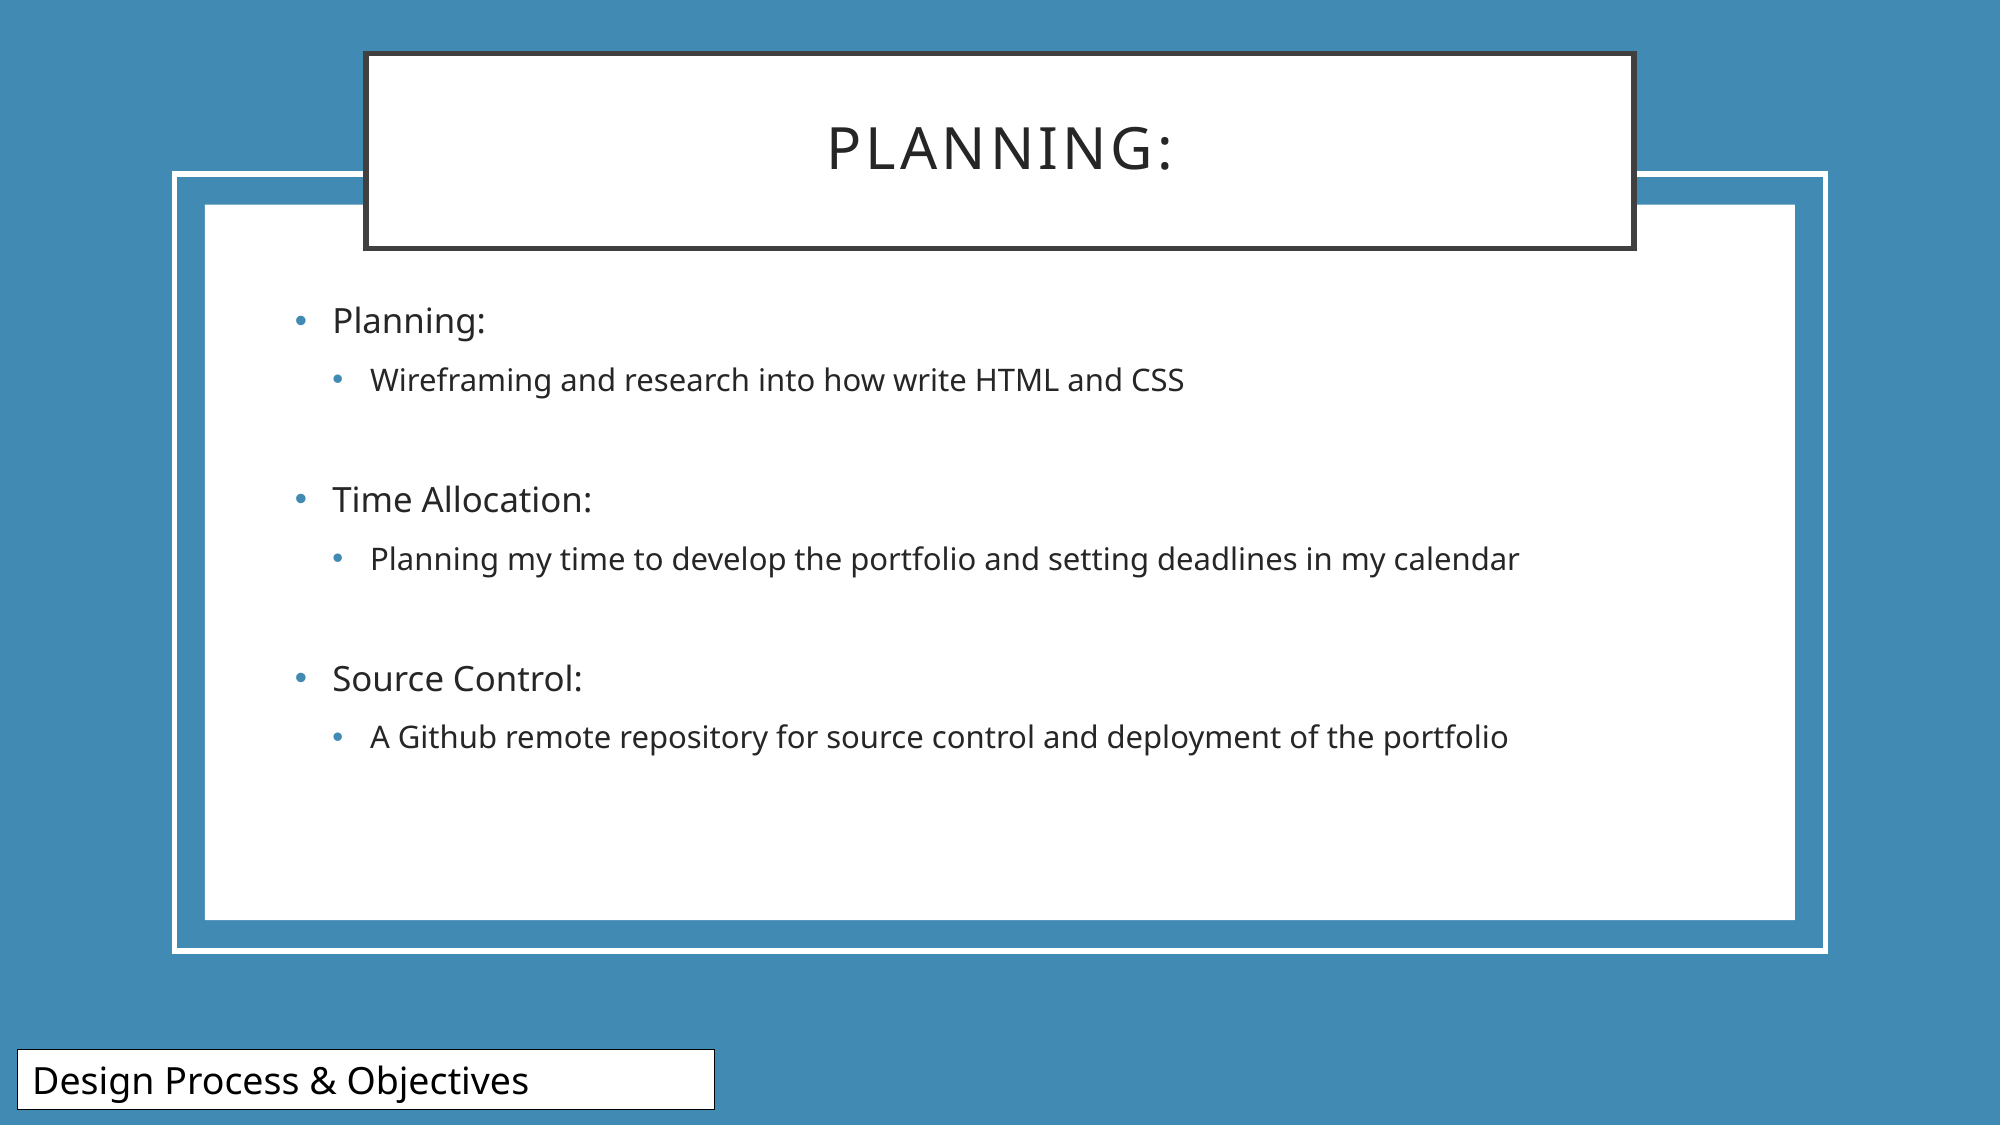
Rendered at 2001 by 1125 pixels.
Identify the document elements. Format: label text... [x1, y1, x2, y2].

list Planning: Wireframing and research into how write HTML and CSS Time Allocation: Planning my time to develop the portfolio and setting deadlines in my calendar Source Control: A Github remote repository for source control and deployment of the portfolio [279, 291, 1720, 764]
text_box [173, 173, 1827, 952]
title PLANNING: [363, 51, 1637, 251]
text_box Design Process & Objectives [17, 1049, 715, 1110]
text_box [0, 0, 2000, 1125]
